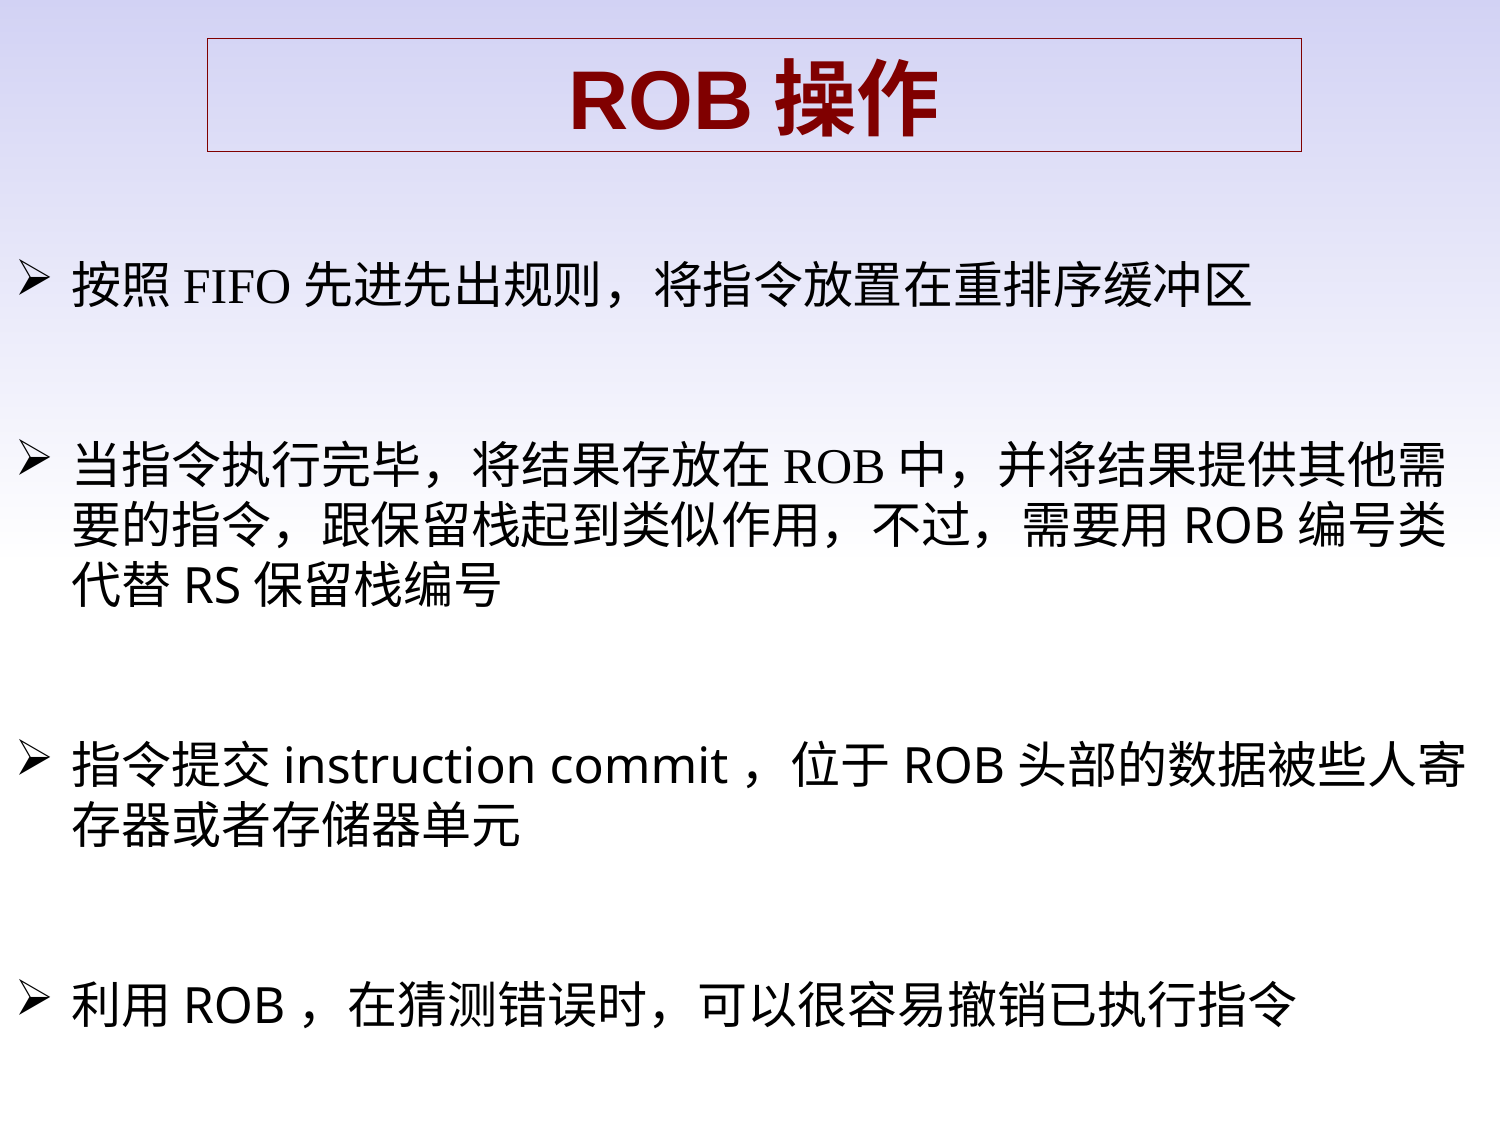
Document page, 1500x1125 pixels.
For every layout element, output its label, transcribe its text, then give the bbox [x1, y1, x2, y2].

text_box 按照FIFO先进先出规则，将指令放置在重排序缓冲区 当指令执行完毕，将结果存放在ROB中，并将结果提供其他需要的指令，跟保留栈起到类似作用，不过，需要用ROB编号类代替RS保留栈编号 指令提交instruction commit，位于ROB头部的数据被些人寄存器或者存储器单元 利用ROB，在猜测错误时，可以很容易撤销已执行指令 [0, 246, 1500, 1086]
text_box ROB操作 [207, 38, 1302, 152]
